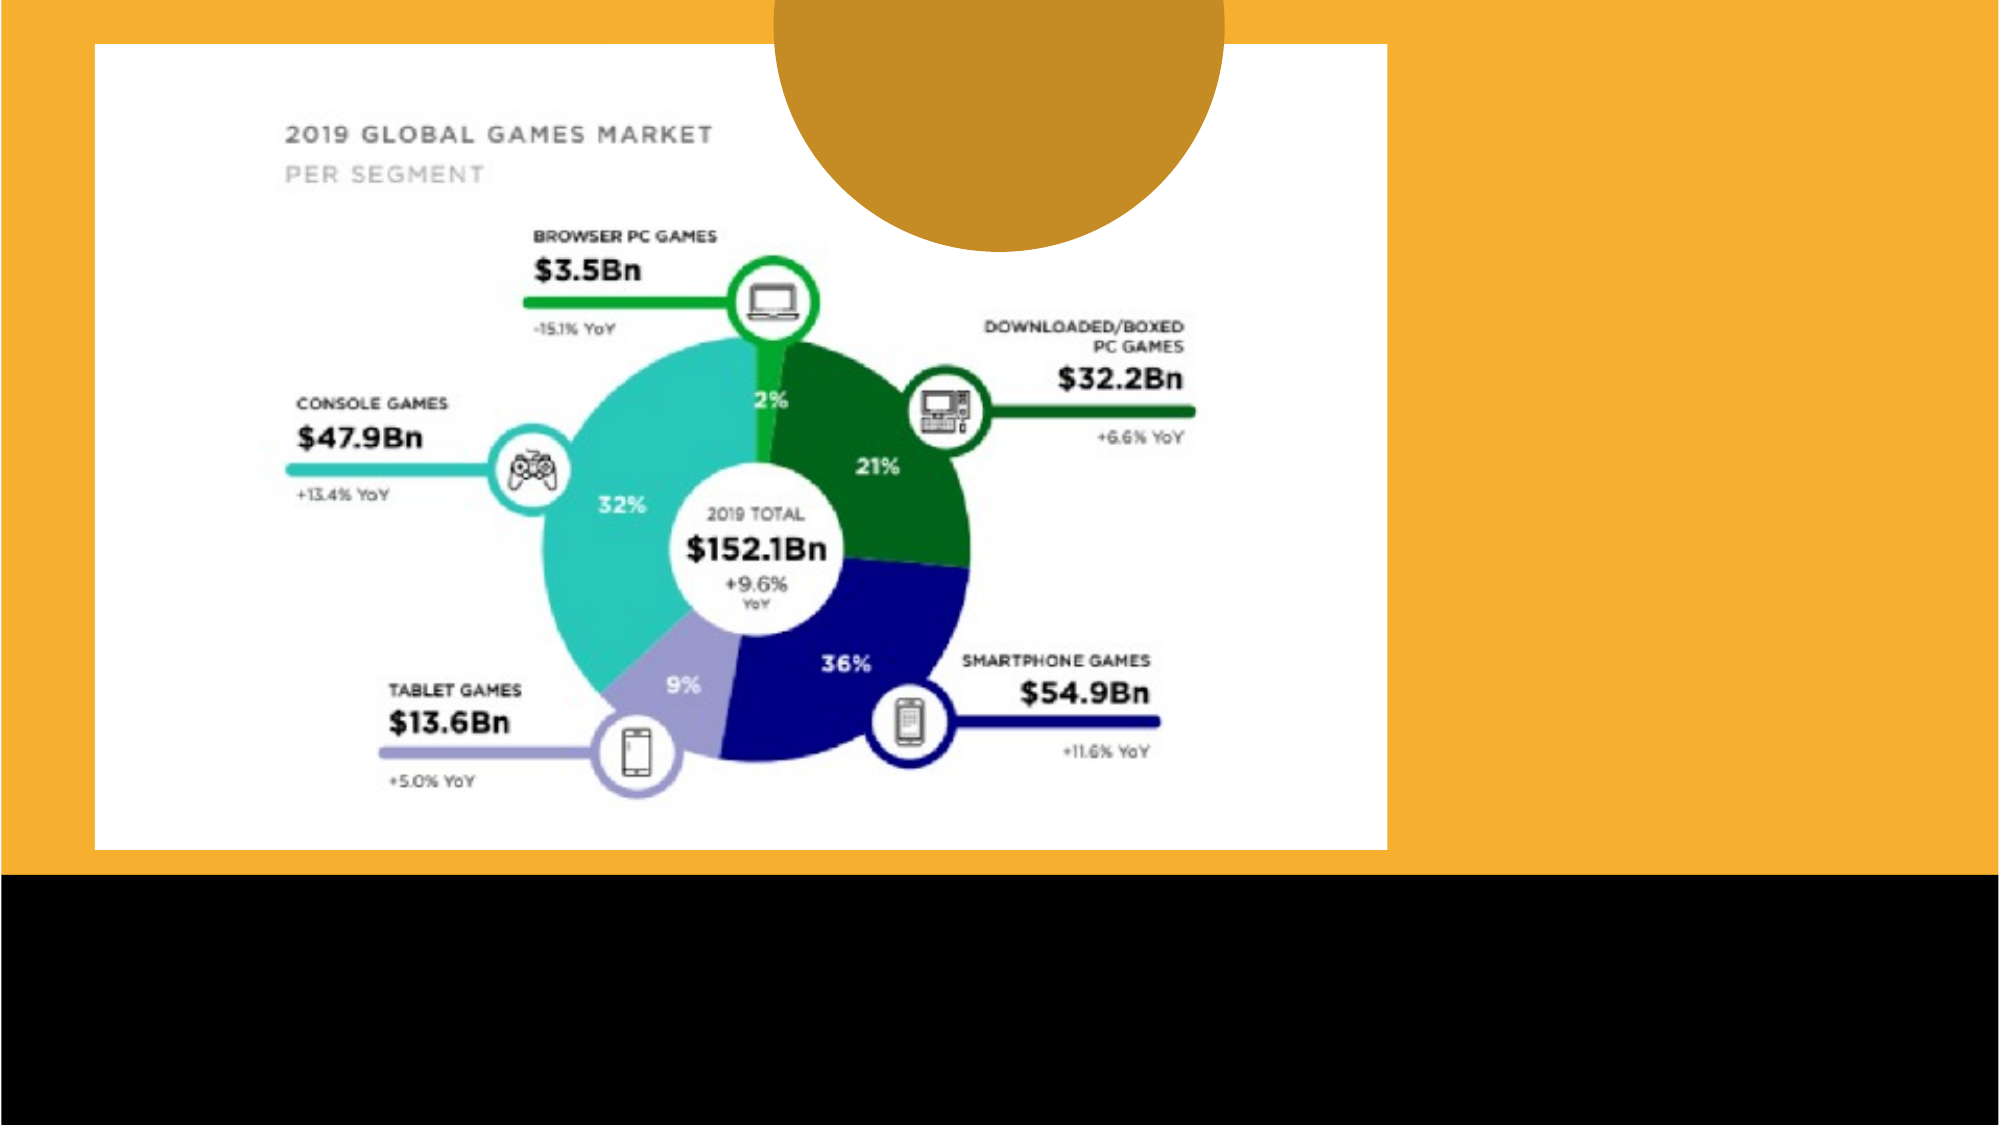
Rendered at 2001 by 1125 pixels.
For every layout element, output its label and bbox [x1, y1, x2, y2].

text_box [773, 0, 1225, 252]
text_box [1, 874, 1999, 1125]
text_box [94, 44, 1388, 850]
text_box [1, 0, 1999, 874]
